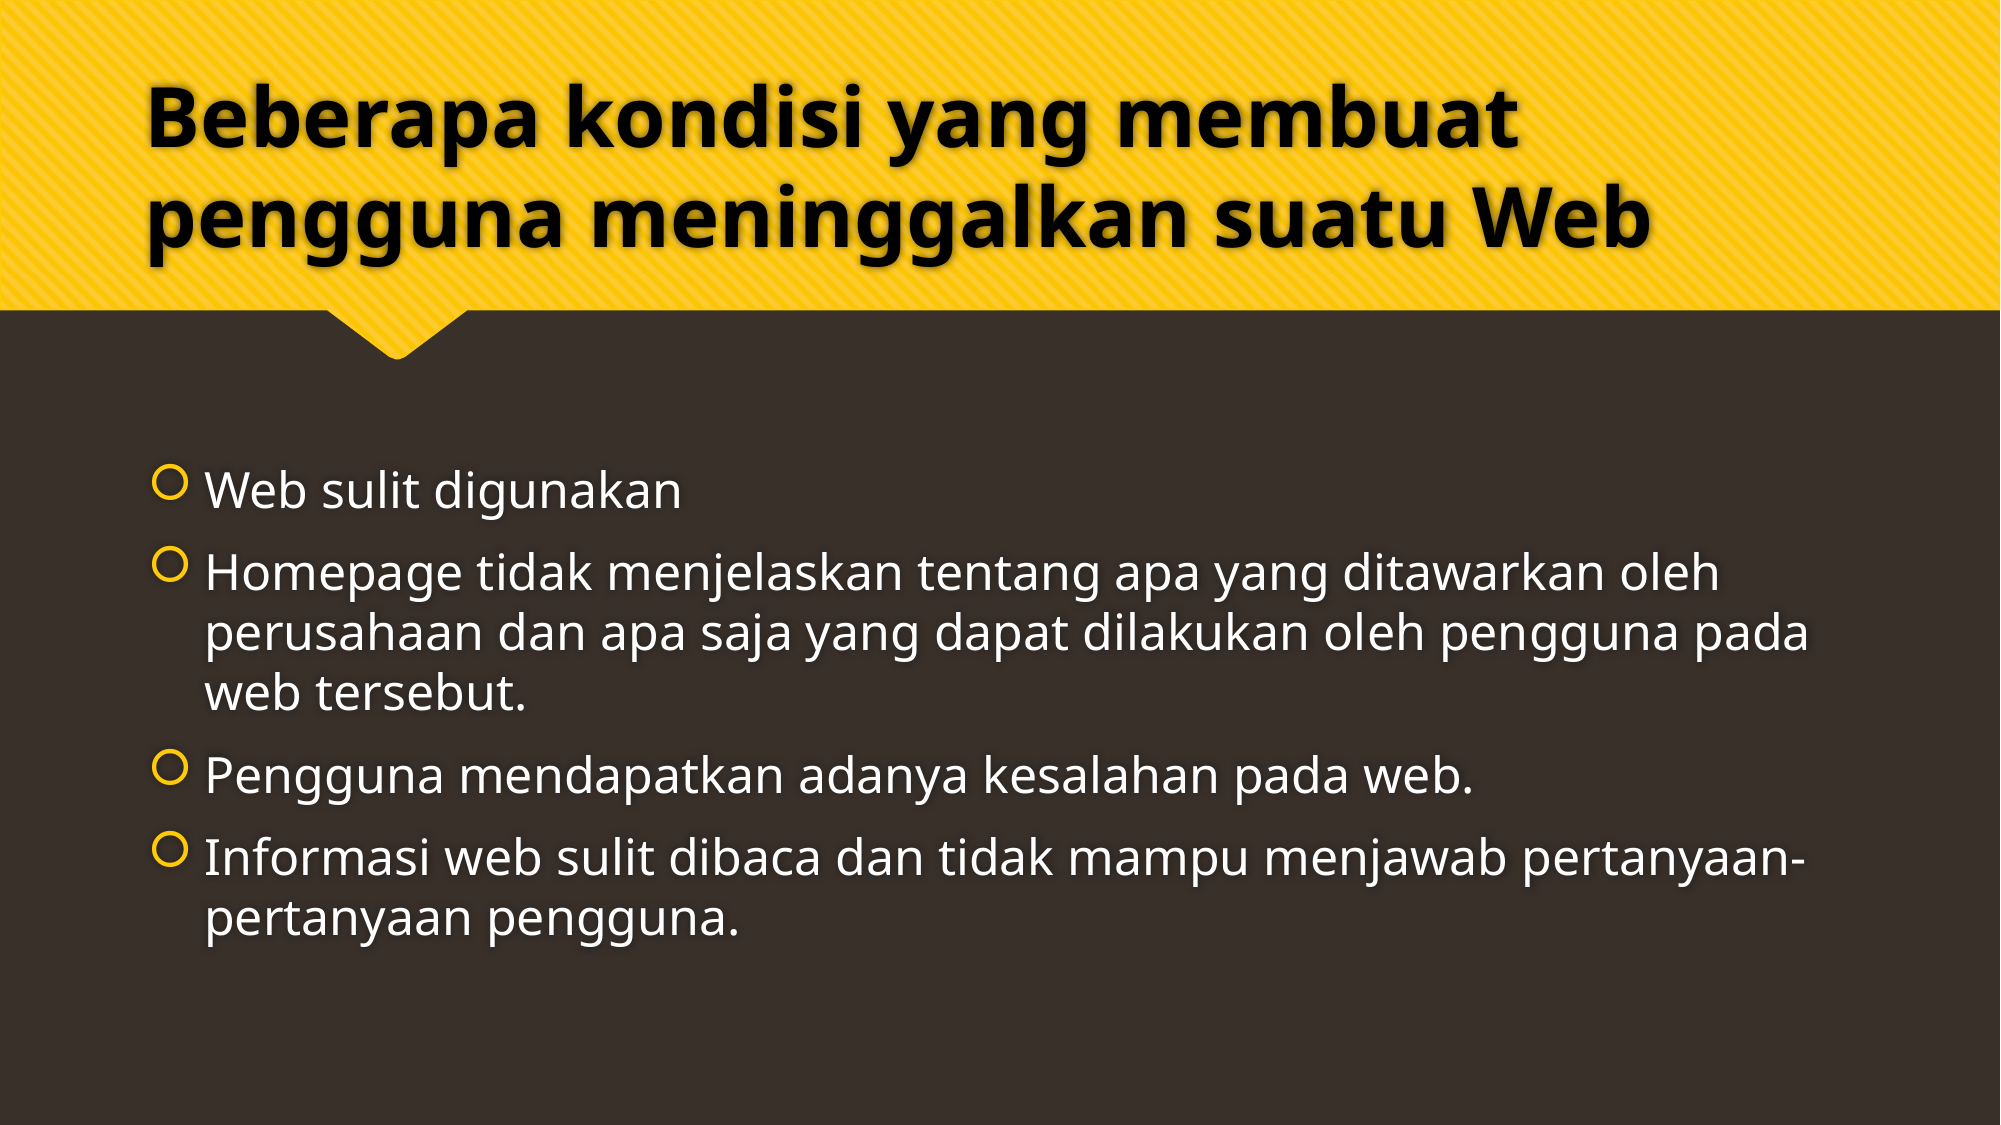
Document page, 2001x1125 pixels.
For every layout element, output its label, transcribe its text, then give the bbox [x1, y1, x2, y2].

title Beberapa kondisi yang membuat pengguna meninggalkan suatu Web [130, 112, 1865, 272]
list Web sulit digunakan Homepage tidak menjelaskan tentang apa yang ditawarkan oleh perusahaan dan apa saja yang dapat dilakukan oleh pengguna pada web tersebut. Pengguna mendapatkan adanya kesalahan pada web. Informasi web sulit dibaca dan tidak mampu menjawab pertanyaan-pertanyaan pengguna. [132, 372, 1865, 1032]
